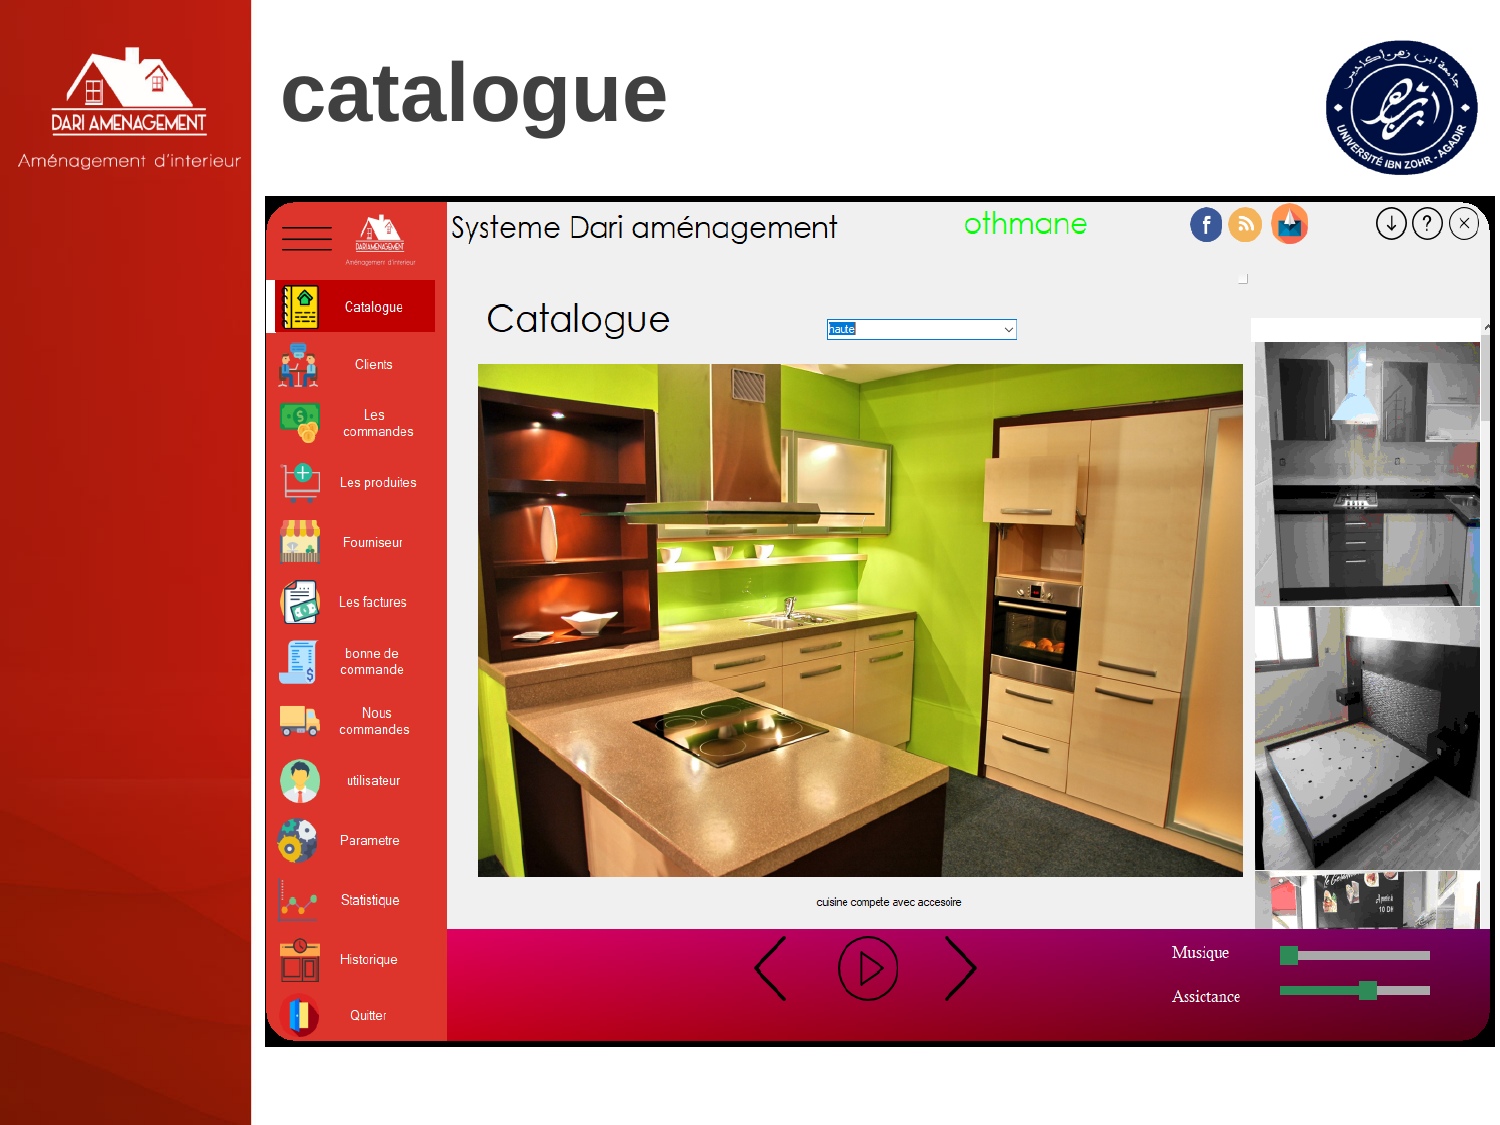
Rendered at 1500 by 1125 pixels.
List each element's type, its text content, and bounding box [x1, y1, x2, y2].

picture [0, 0, 1500, 1125]
title catalogue [265, 0, 1500, 176]
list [265, 195, 1495, 1047]
